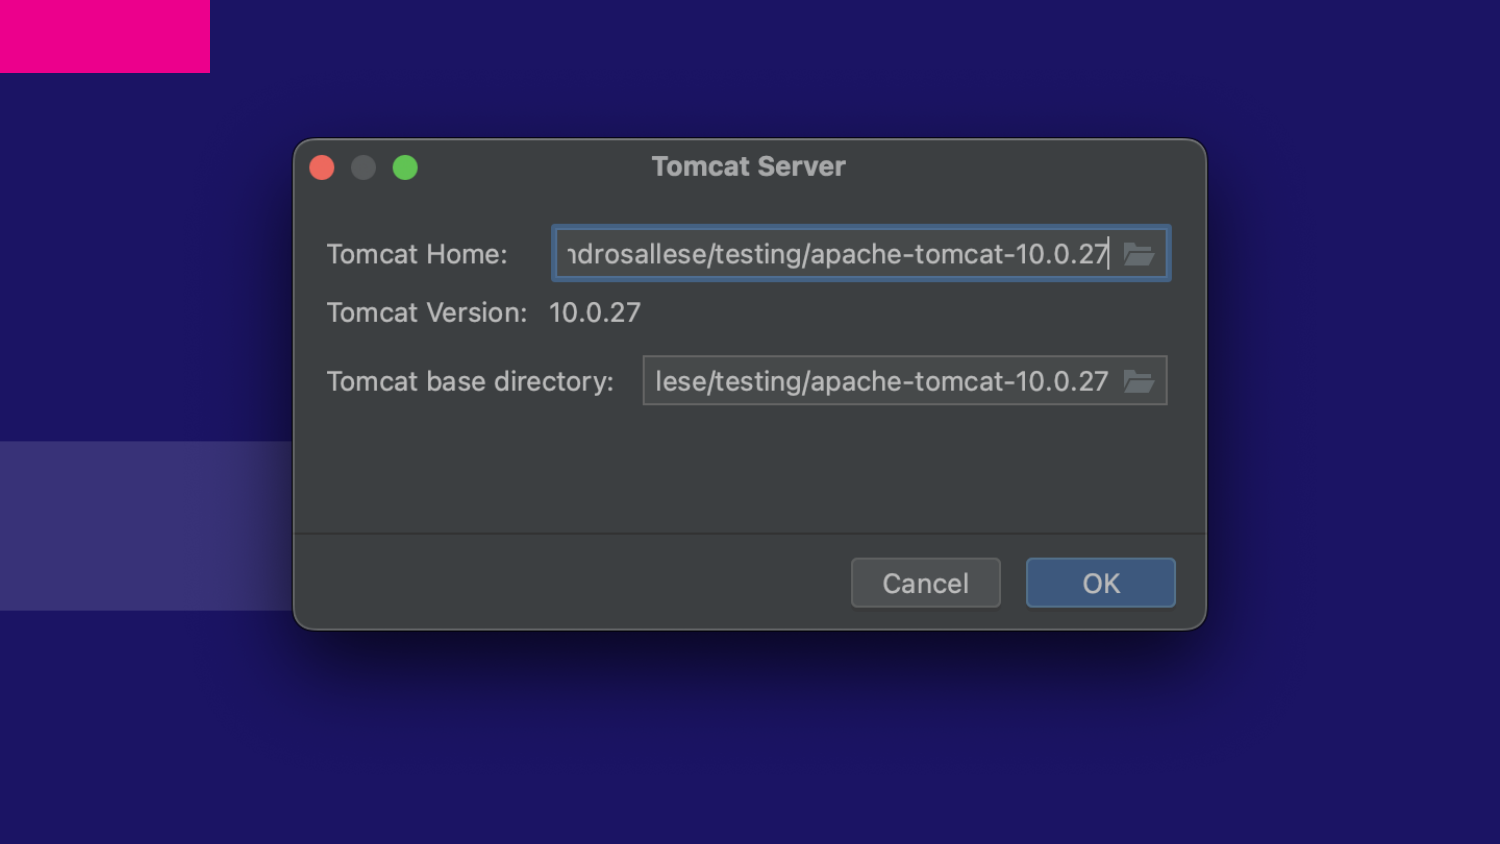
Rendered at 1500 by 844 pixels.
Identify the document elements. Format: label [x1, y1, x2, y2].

picture [175, 59, 1325, 785]
